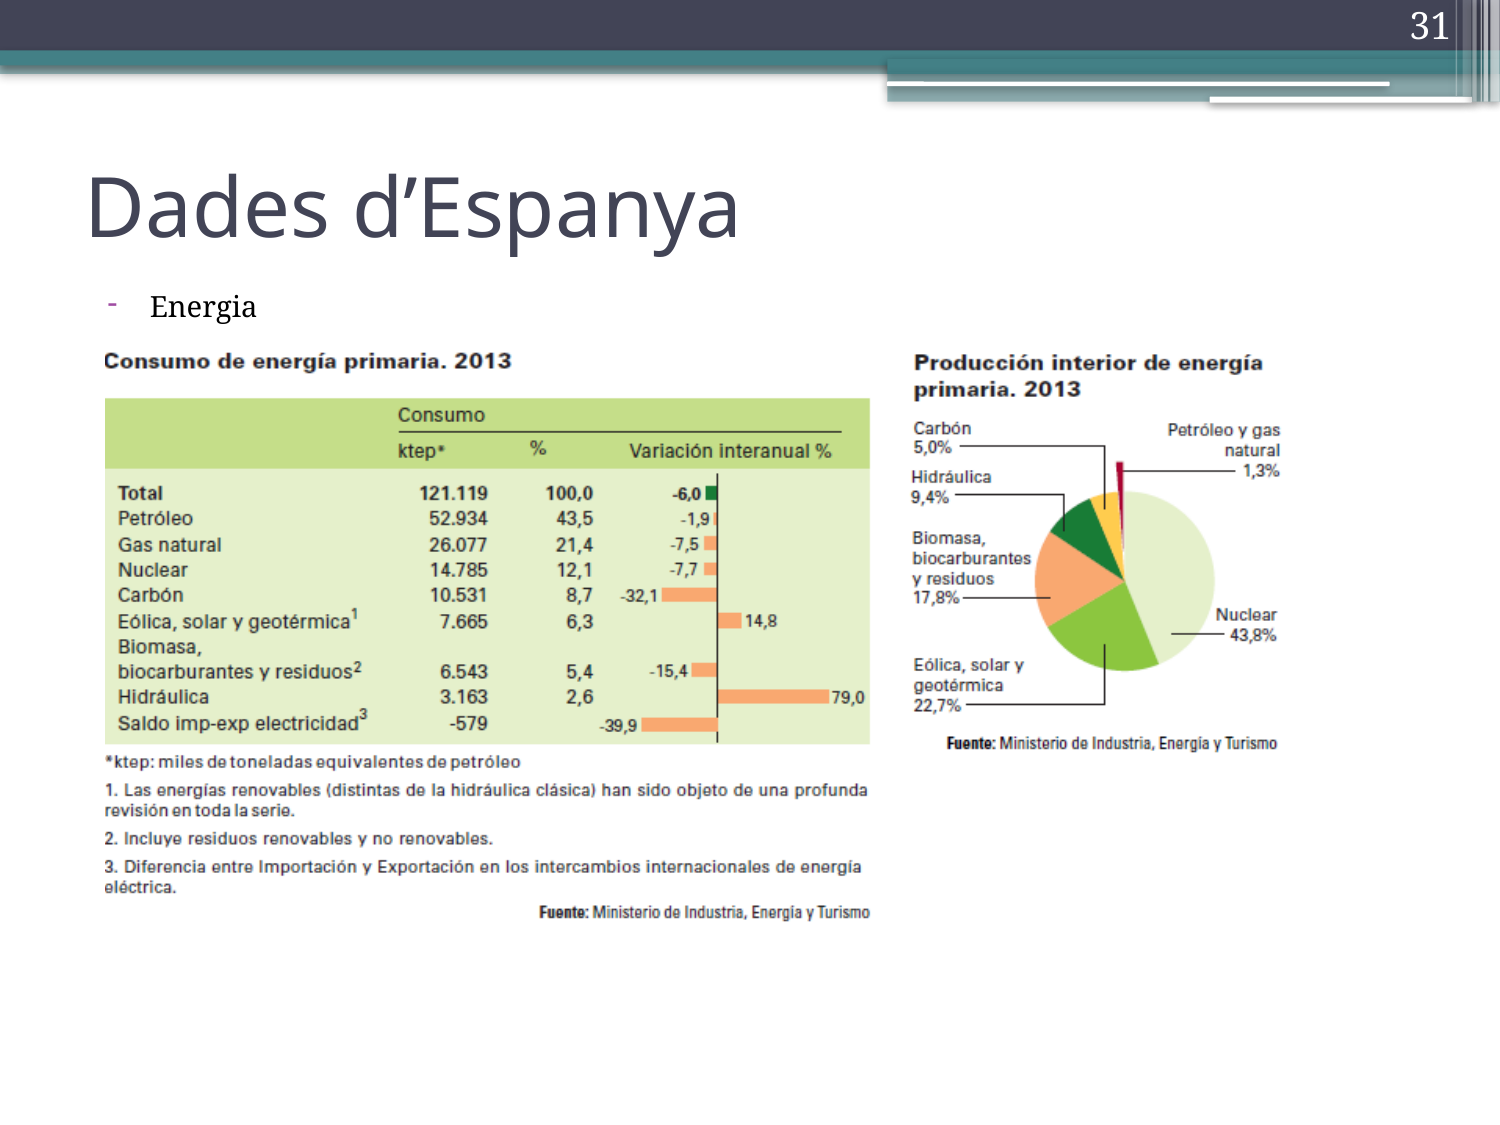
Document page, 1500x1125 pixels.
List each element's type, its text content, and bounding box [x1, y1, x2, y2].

picture [902, 339, 1289, 766]
slide_number 31 [1341, 0, 1466, 61]
title Dades d’Espanya [70, 117, 1421, 293]
picture [105, 339, 878, 934]
list Energia [75, 281, 1430, 1125]
